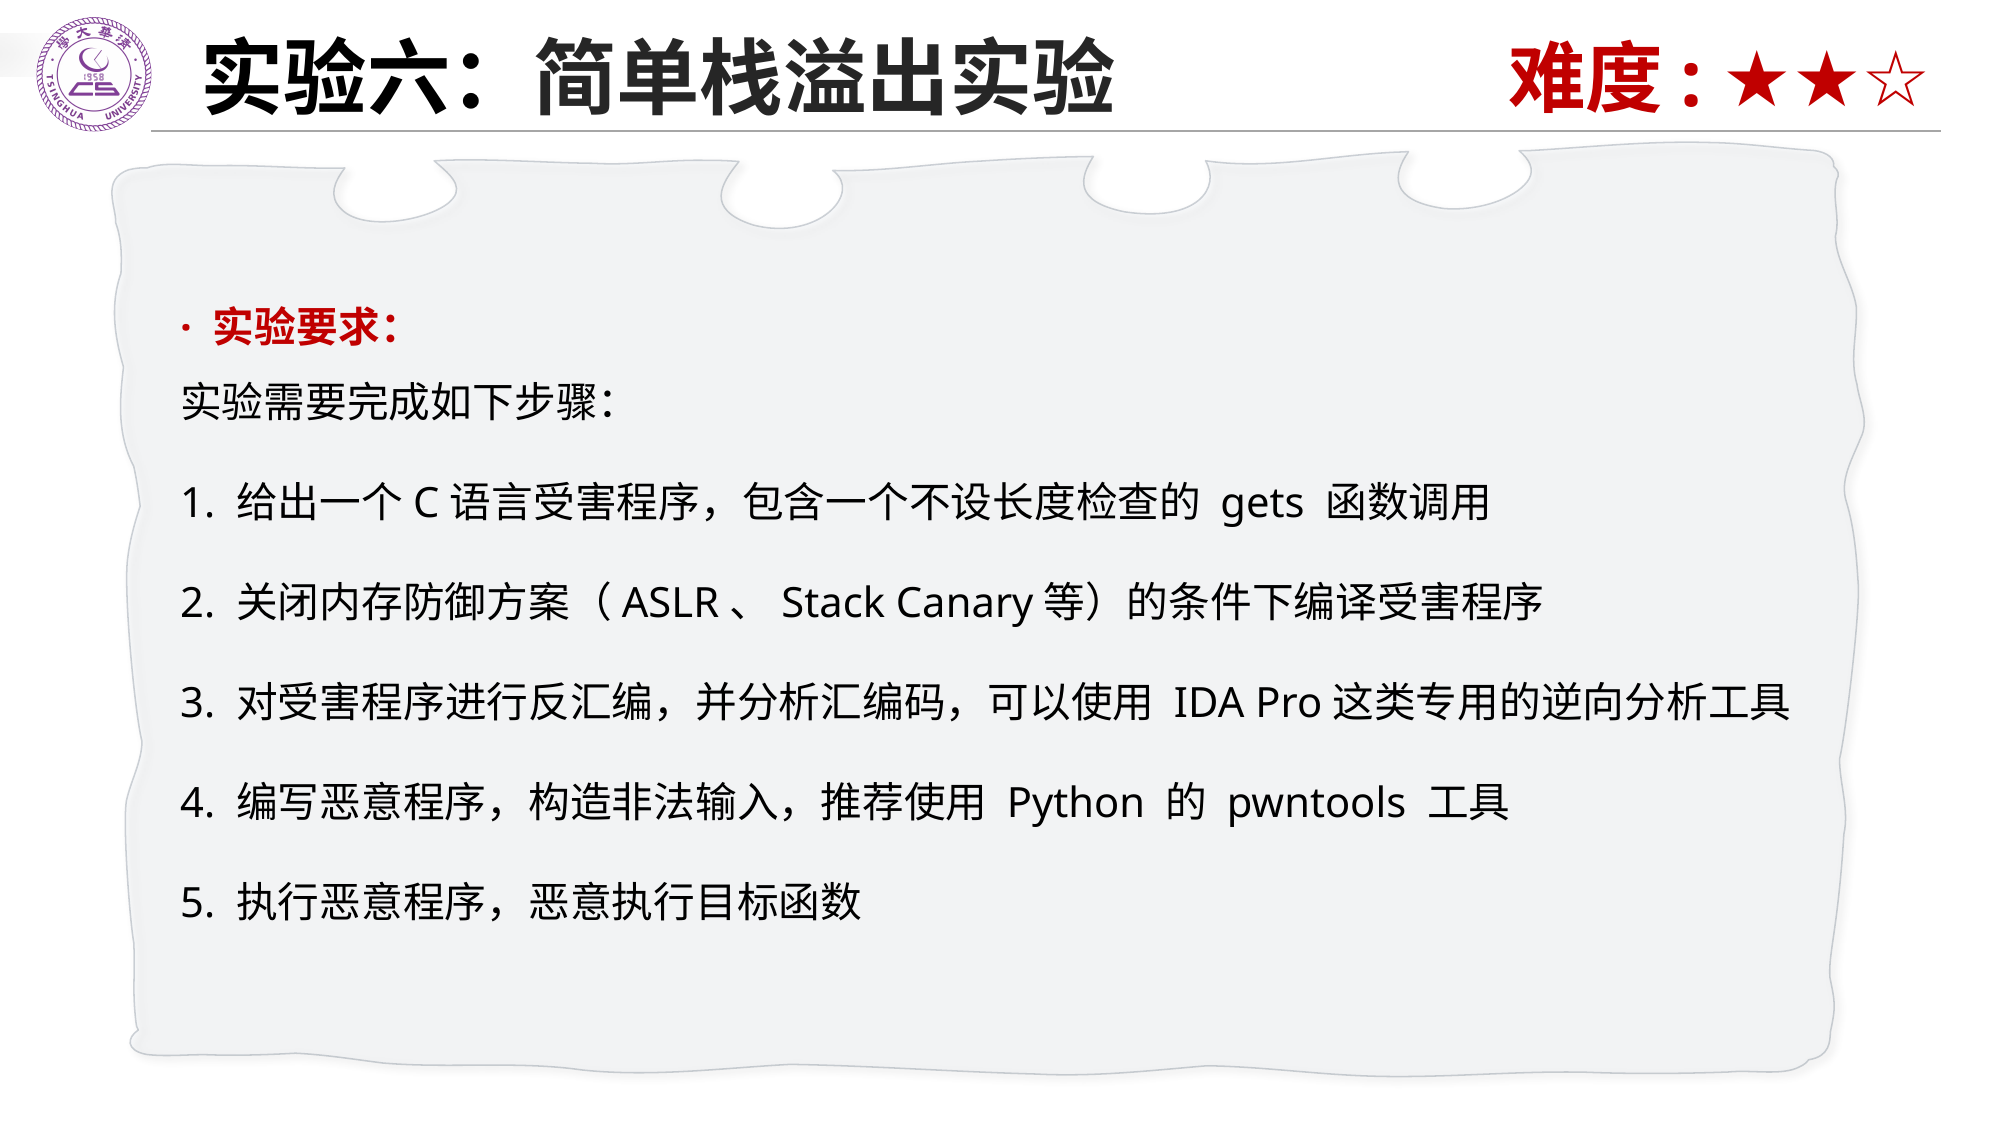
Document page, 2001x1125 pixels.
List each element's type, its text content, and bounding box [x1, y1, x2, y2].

picture [36, 17, 152, 132]
text_box 难度: ★★☆ [1493, 22, 1977, 142]
title 实验六：简单栈溢出实验 [185, 22, 1493, 142]
text_box [574, 1069, 723, 1073]
text_box [111, 142, 1844, 1056]
text_box [915, 1069, 1171, 1075]
text_box [1268, 1069, 1795, 1077]
text_box · 实验要求： 实验需要完成如下步骤： 1. 给出一个C语言受害程序，包含一个不设长度检查的 gets 函数调用 2. 关闭内存防御方案（ASLR、Stack Canary等）的条件下编译受害程序 3. 对受害程序进行反汇编，并分析汇编码，可以使用 IDA Pro这类专用的逆向分析工具 4. 编写恶意程序，构造非法输入，推荐使用 Python 的 pwntools 工具 5. 执行恶意程序，恶意执行目标函数 [165, 268, 1935, 1069]
